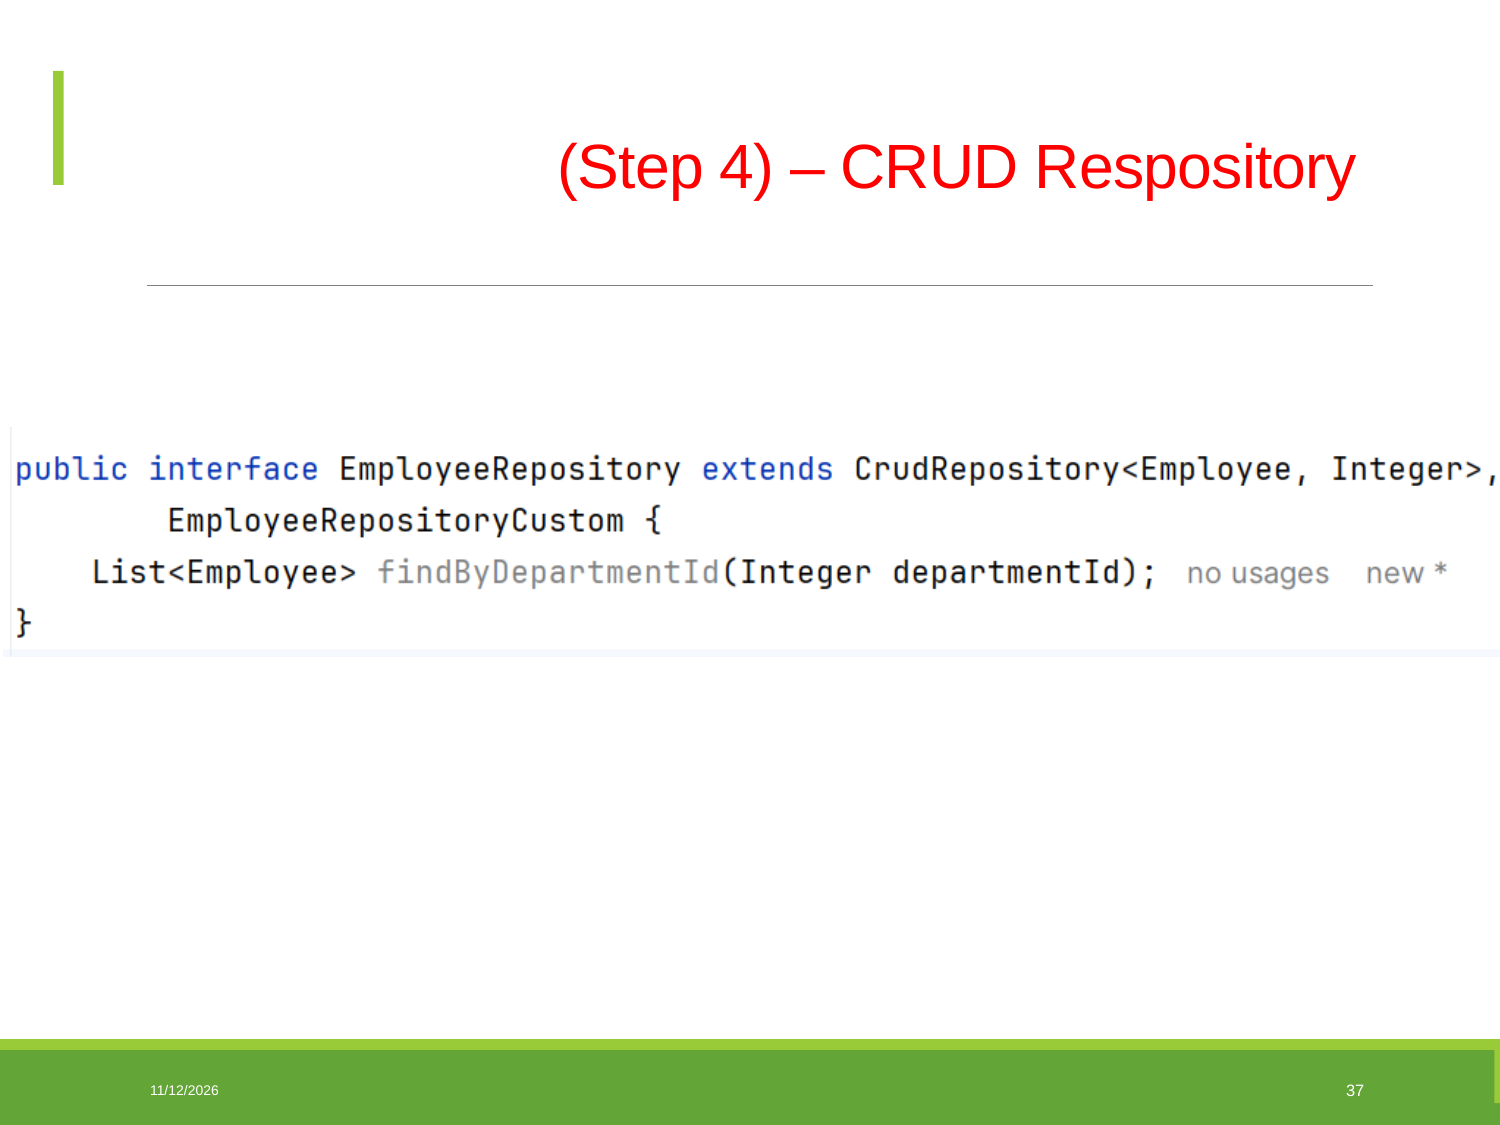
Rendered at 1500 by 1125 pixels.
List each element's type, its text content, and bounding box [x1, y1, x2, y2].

title (Step 4) – CRUD Respository [135, 47, 1373, 209]
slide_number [135, 1059, 440, 1120]
slide_number 37 [1218, 1059, 1380, 1120]
picture [3, 427, 1500, 657]
